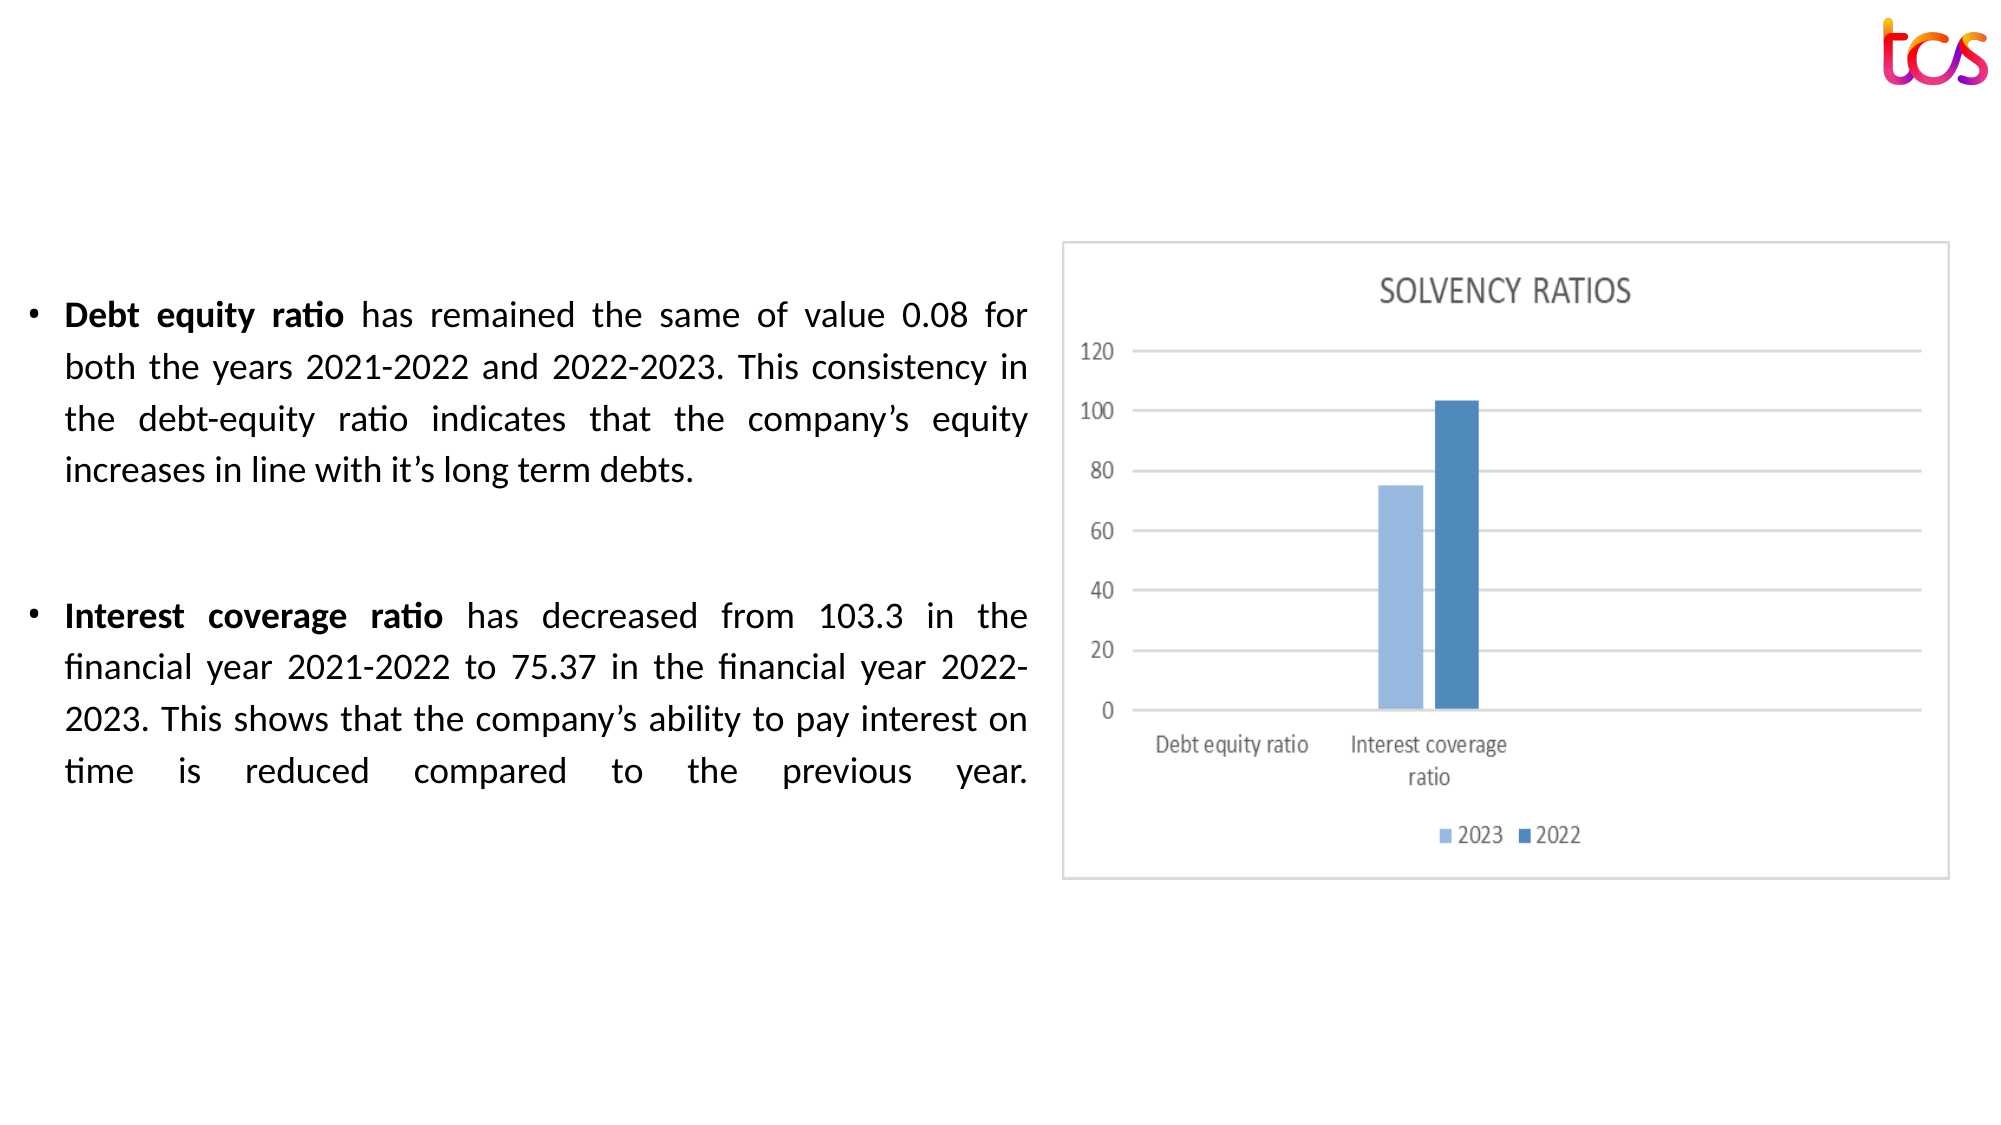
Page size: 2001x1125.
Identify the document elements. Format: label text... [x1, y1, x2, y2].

picture [1061, 241, 1951, 880]
list Debt equity ratio has remained the same of value 0.08 for both the years 2021-2022 and 2022-2023. This consistency in the debt-equity ratio indicates that the company’s equity increases in line with it’s long term debts. Interest coverage ratio has decreased from 103.3 in the financial year 2021-2022 to 75.37 in the financial year 2022-2023. This shows that the company’s ability to pay interest on time is reduced compared to the previous year. [11, 276, 1045, 1125]
picture [1870, 0, 1991, 105]
